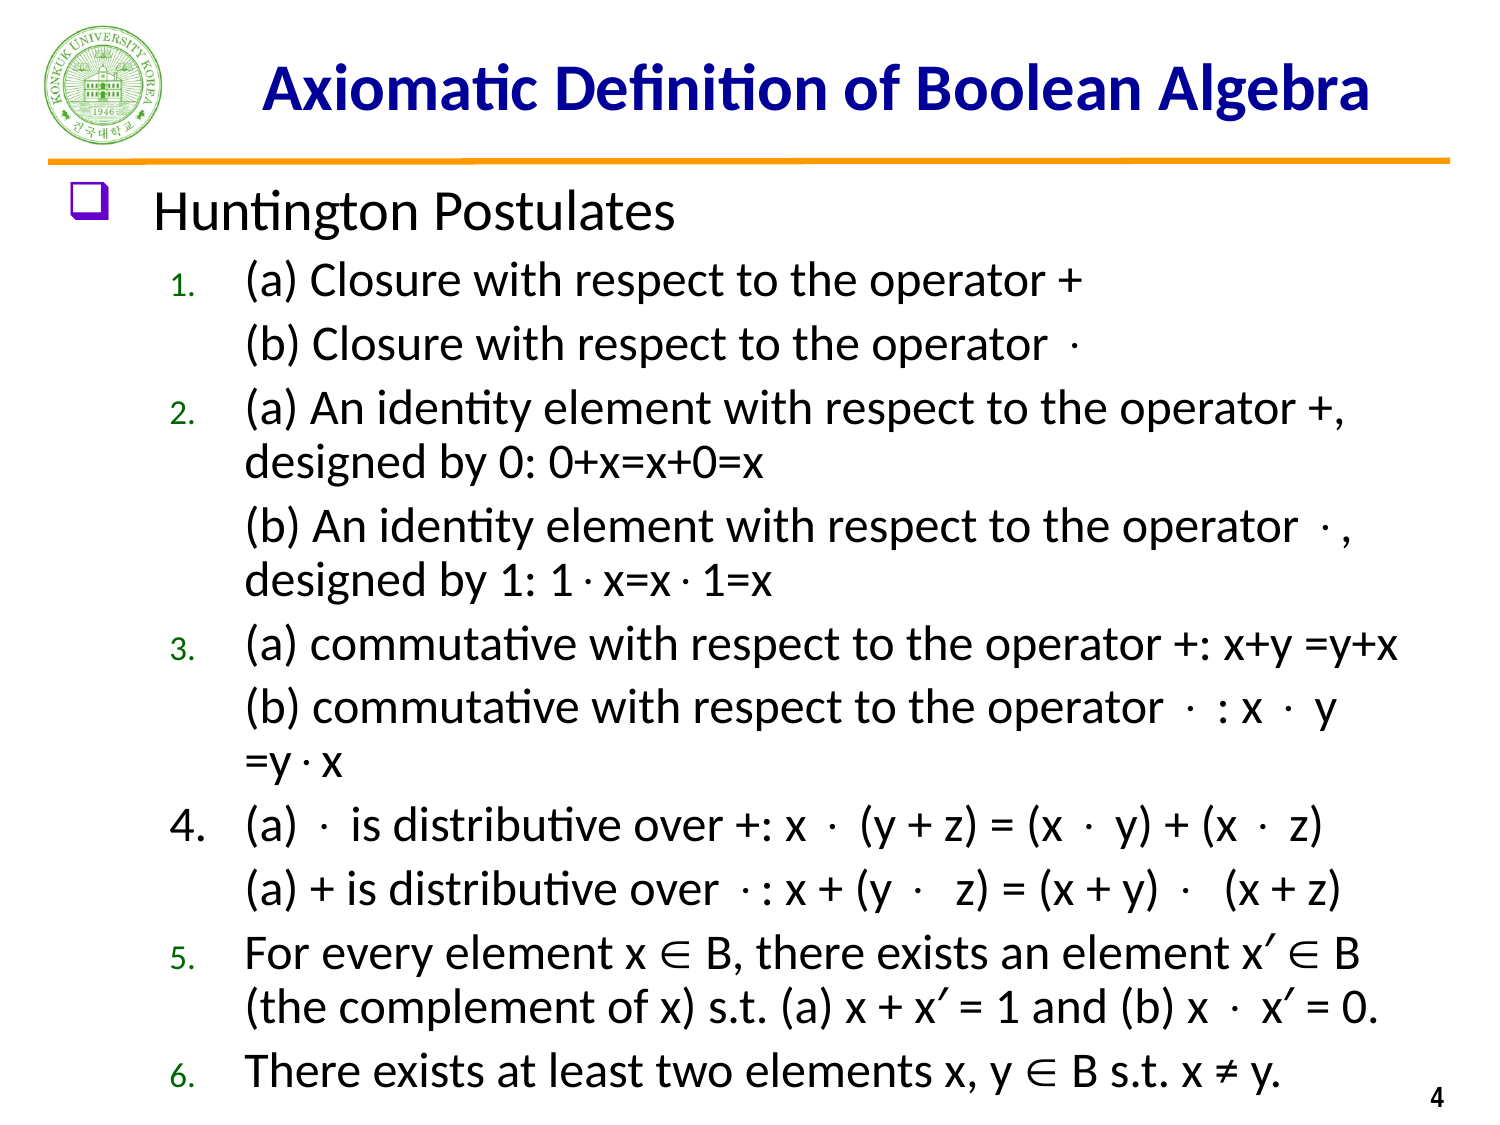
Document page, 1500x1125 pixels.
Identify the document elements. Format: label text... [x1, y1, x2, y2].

title Axiomatic Definition of Boolean Algebra [182, 18, 1452, 150]
picture [35, 19, 172, 148]
list Huntington Postulates (a) Closure with respect to the operator + (b) Closure with respect to the operator  (a) An identity element with respect to the operator +, designed by 0: 0+x=x+0=x (b) An identity element with respect to the operator , designed by 1: 1x=x1=x (a) commutative with respect to the operator +: x+y =y+x (b) commutative with respect to the operator  : x  y =yx 4. (a)  is distributive over +: x  (y + z) = (x  y) + (x  z) (a) + is distributive over : x + (y  z) = (x + y)  (x + z) For every element x  B, there exists an element x′  B (the complement of x) s.t. (a) x + x′ = 1 and (b) x  x′ = 0. There exists at least two elements x, y  B s.t. x ≠ y. [51, 172, 1453, 1071]
slide_number 4 [1104, 1070, 1460, 1118]
